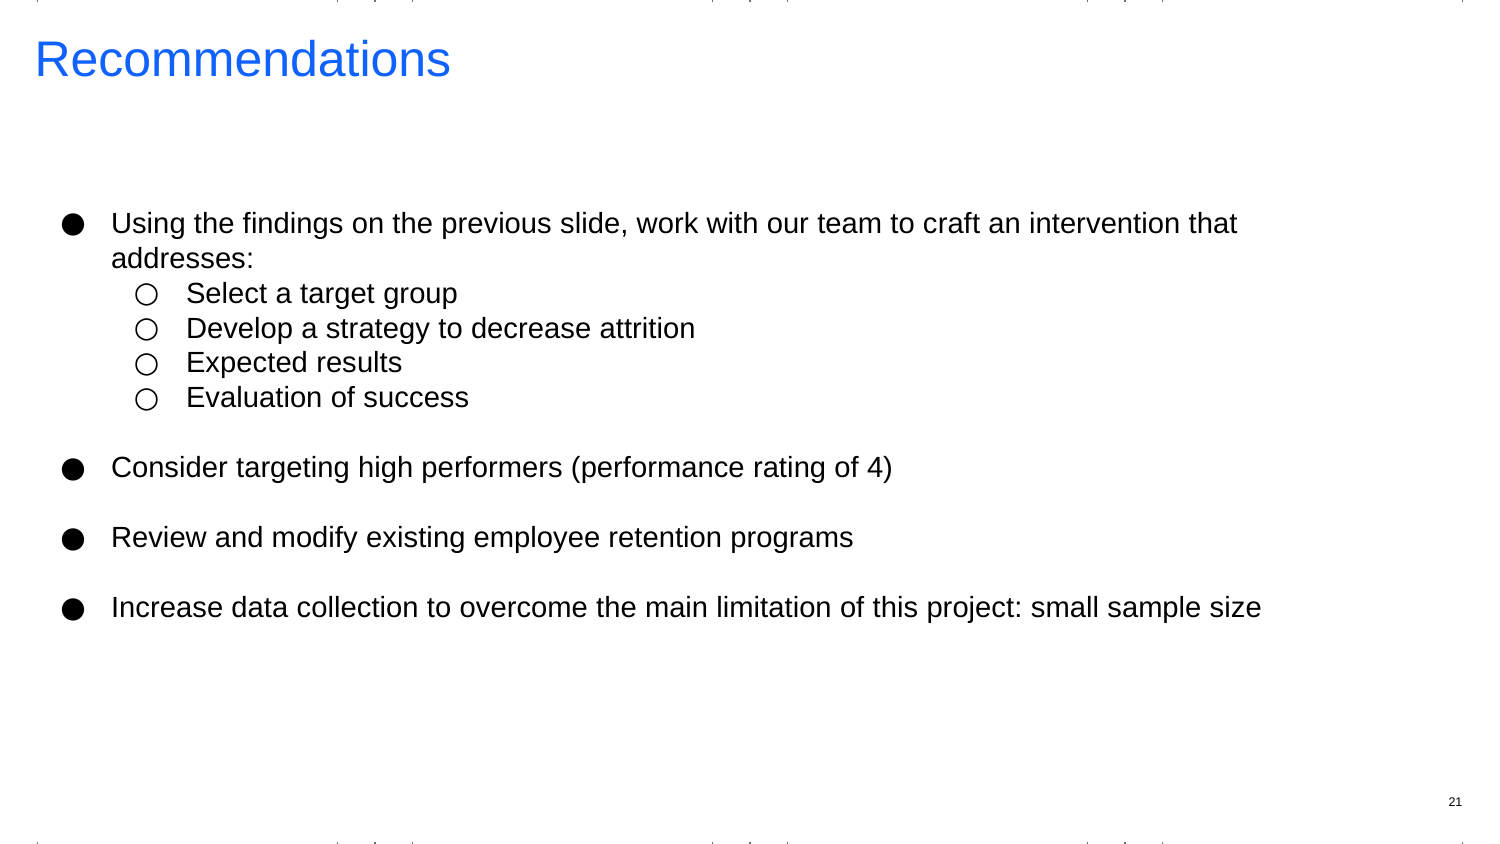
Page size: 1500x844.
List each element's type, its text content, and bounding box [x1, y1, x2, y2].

slide_number 21 [1162, 787, 1463, 815]
list Using the findings on the previous slide, work with our team to craft an intervention that addresses: Select a target group Develop a strategy to decrease attrition Expected results Evaluation of success Consider targeting high performers (performance rating of 4) Review and modify existing employee retention programs Increase data collection to overcome the main limitation of this project: small sample size [36, 203, 1331, 738]
title Recommendations [34, 33, 714, 165]
